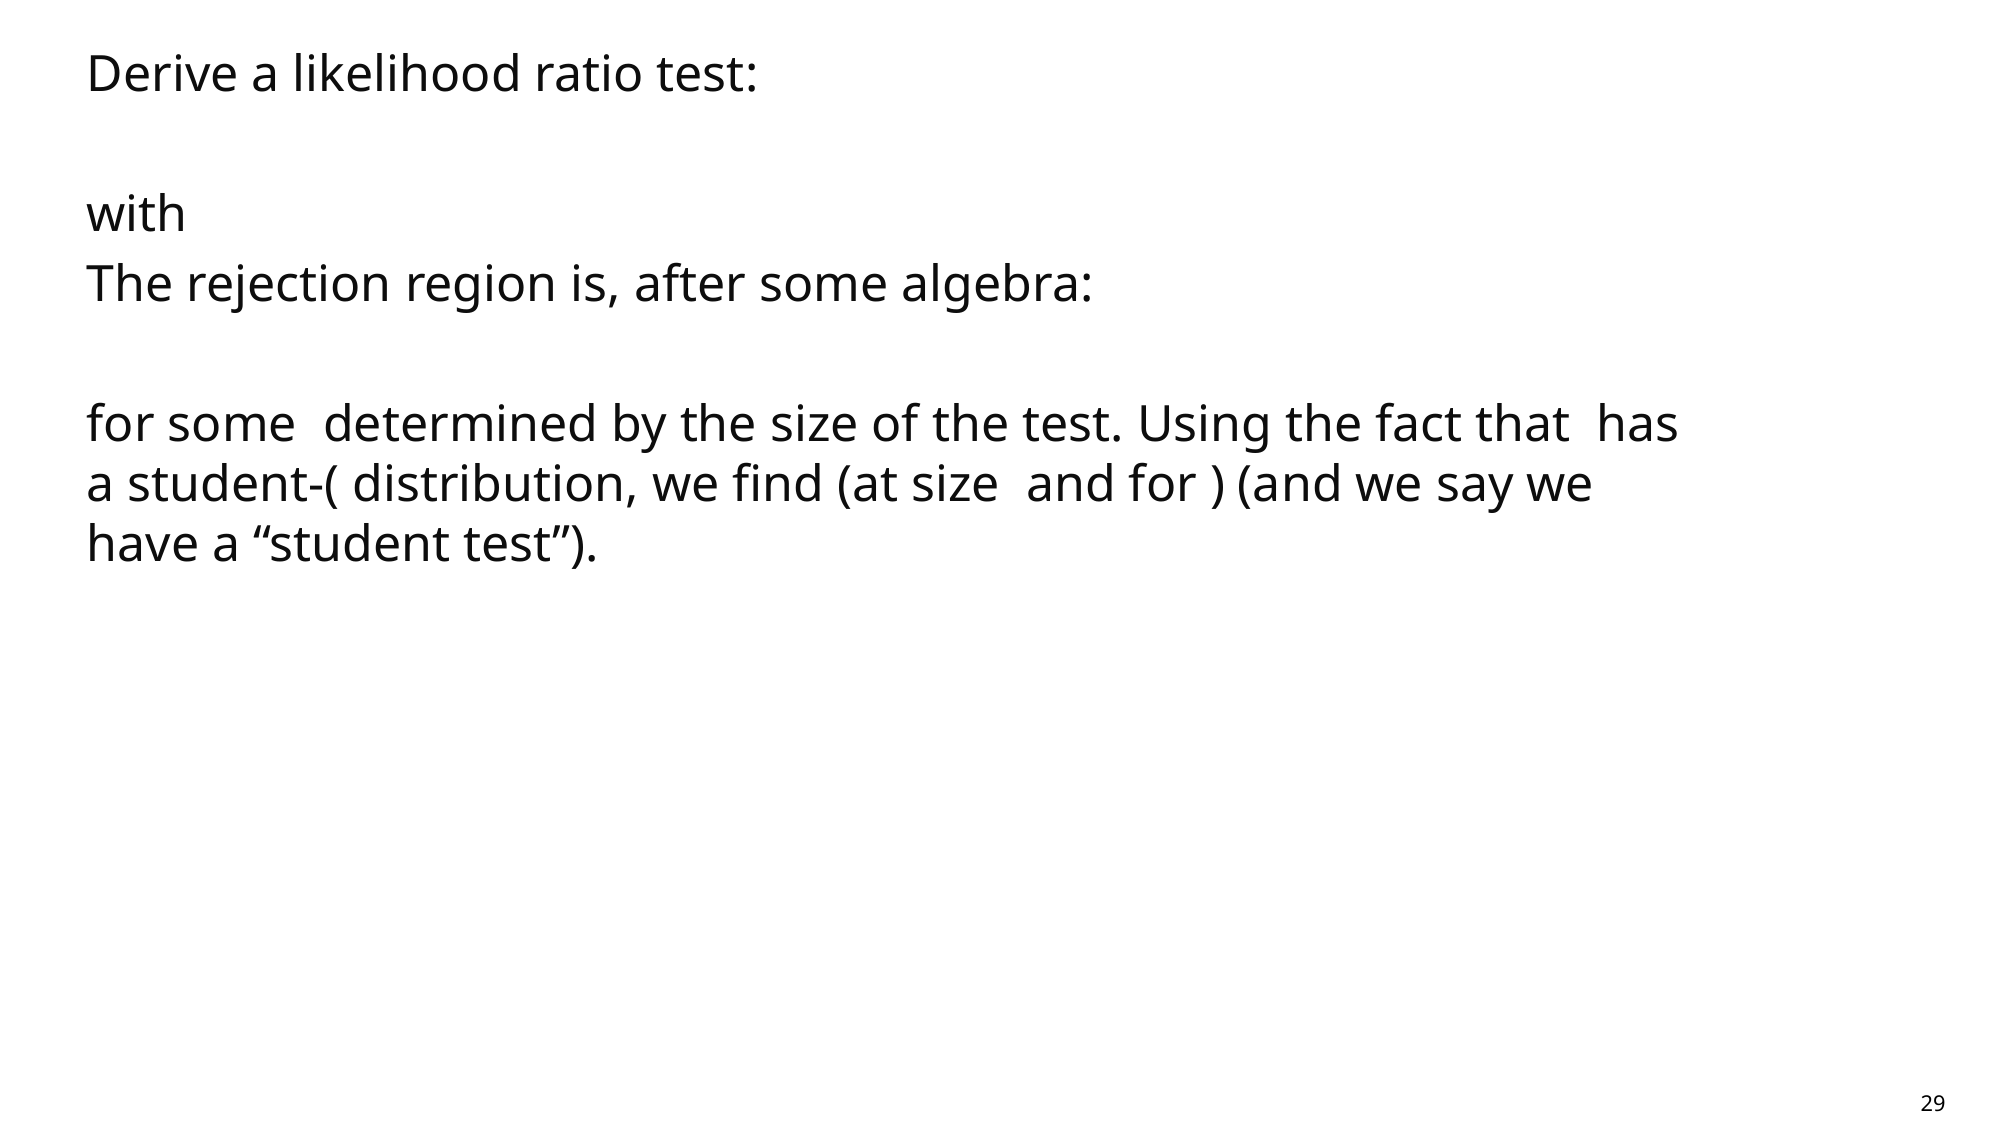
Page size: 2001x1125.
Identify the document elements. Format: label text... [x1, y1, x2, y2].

footer 29 [1866, 1082, 2000, 1125]
